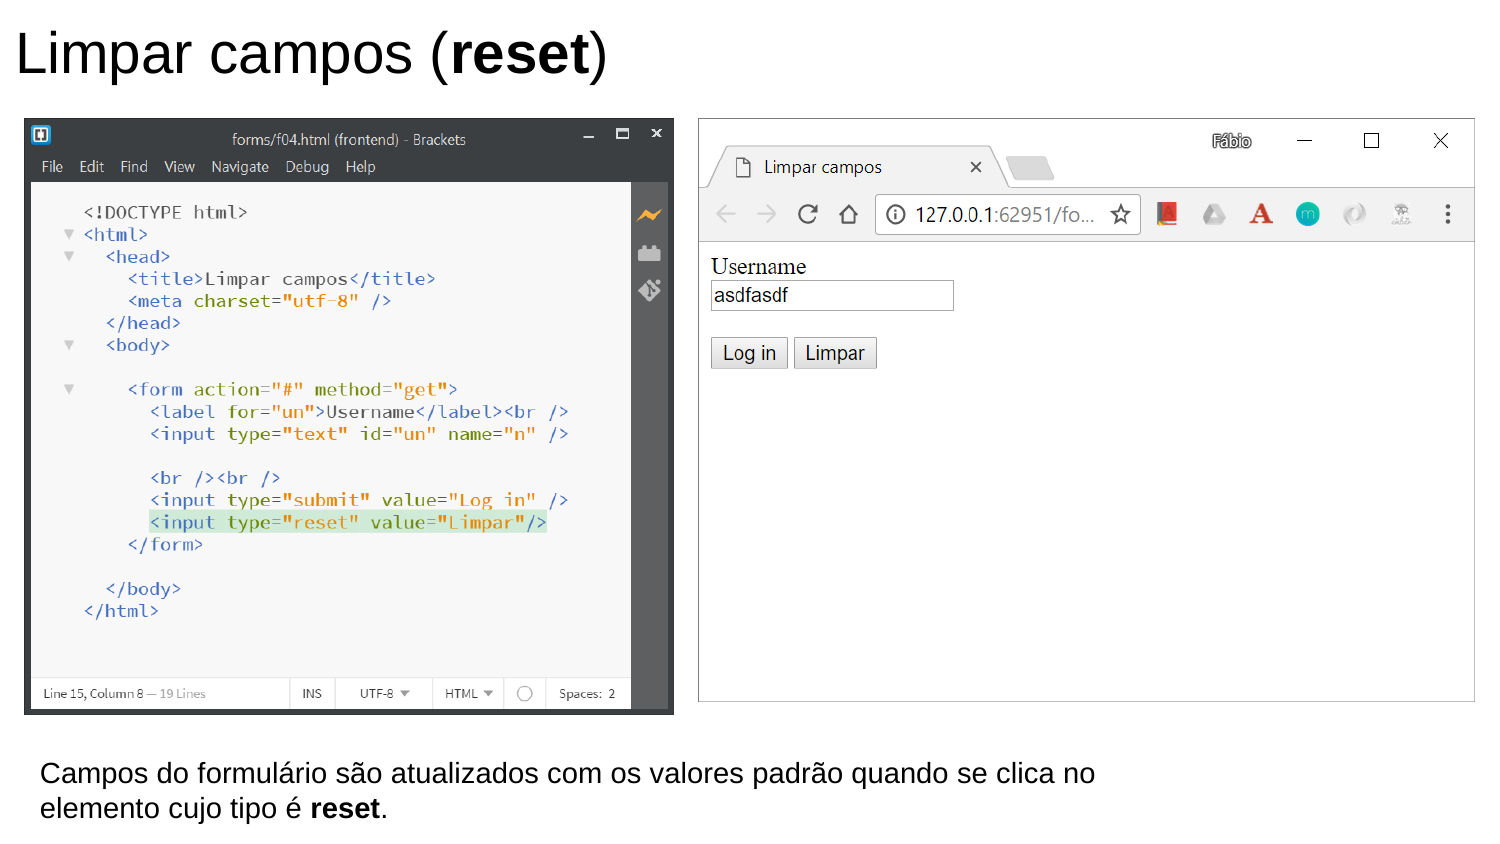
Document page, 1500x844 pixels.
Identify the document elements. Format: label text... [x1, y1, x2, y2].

picture [698, 118, 1476, 702]
title Limpar campos (reset) [0, 0, 1500, 94]
picture [24, 118, 674, 715]
text_box Campos do formulário são atualizados com os valores padrão quando se clica no elemento cujo tipo é reset. [24, 739, 1146, 823]
